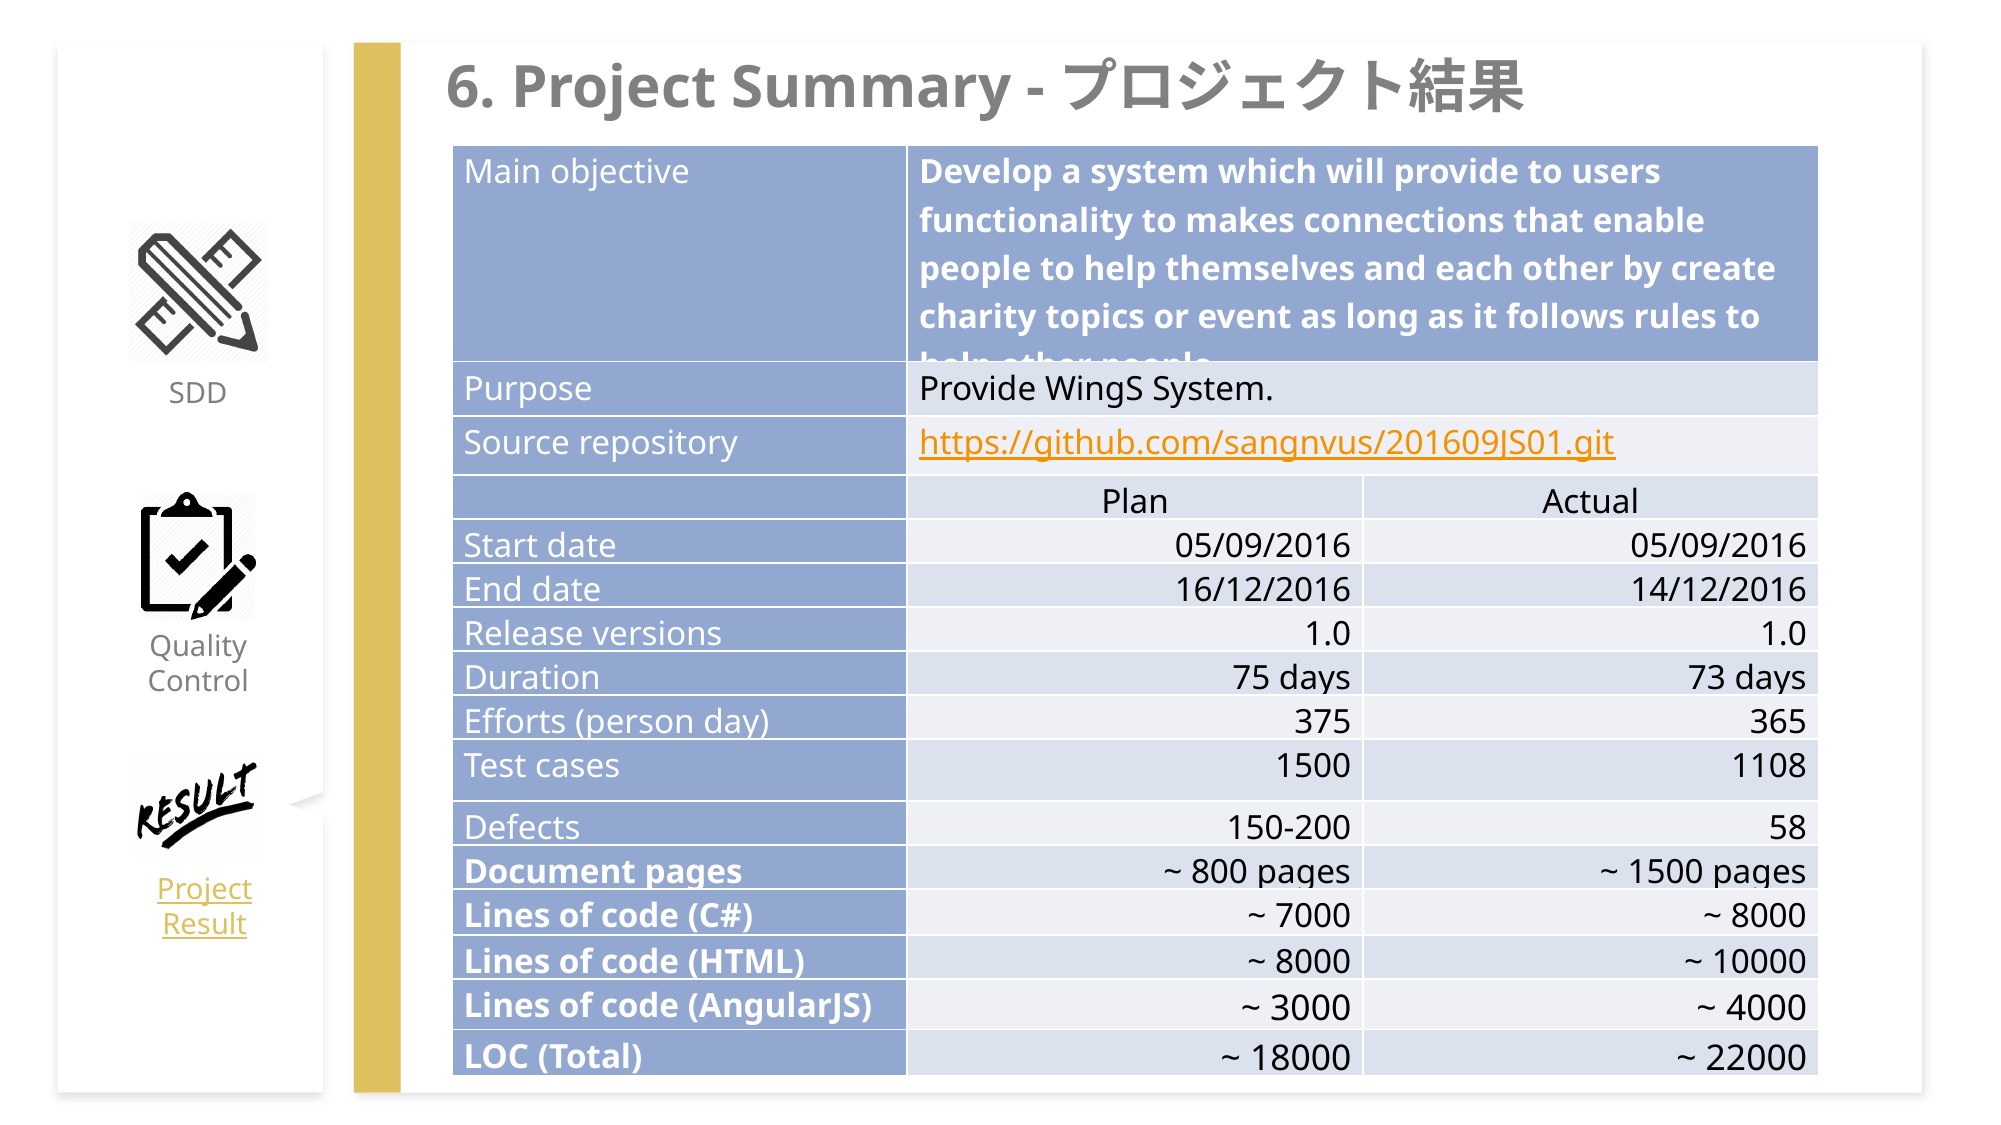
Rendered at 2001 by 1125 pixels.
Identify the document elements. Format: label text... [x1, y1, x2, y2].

table_cell 375 [908, 696, 1362, 738]
text_box [56, 41, 325, 1094]
table_cell ~ 4000 [1364, 980, 1818, 1029]
table_cell 1.0 [1364, 608, 1818, 650]
table_cell 1500 [908, 740, 1362, 800]
text_box Project Result [106, 863, 303, 948]
table_cell ~ 7000 [908, 890, 1362, 934]
picture [134, 752, 262, 859]
table_cell Actual [1364, 476, 1818, 518]
table_cell Release versions [453, 608, 906, 650]
text_box 6. Project Summary -プロジェクト結果 [431, 42, 1733, 127]
table_cell https://github.com/sangnvus/201609JS01.git [908, 417, 1818, 474]
table_cell Efforts (person day) [453, 696, 906, 738]
table_cell 1108 [1364, 740, 1818, 800]
table_cell 58 [1364, 802, 1818, 844]
table_cell 365 [1364, 696, 1818, 738]
table_cell ~ 18000 [908, 1030, 1362, 1075]
table_cell Source repository [453, 417, 906, 474]
table_cell 150-200 [908, 802, 1362, 844]
table_cell 16/12/2016 [908, 564, 1362, 606]
text_box [353, 42, 402, 1094]
table_cell End date [453, 564, 906, 606]
table_header Main objective [453, 146, 906, 361]
table_cell 05/09/2016 [908, 520, 1362, 562]
table_cell 05/09/2016 [1364, 520, 1818, 562]
table_cell Defects [453, 802, 906, 844]
table_cell ~ 8000 [1364, 890, 1818, 934]
table_cell ~ 10000 [1364, 936, 1818, 978]
table_cell LOC (Total) [453, 1030, 906, 1075]
table_cell ~ 22000 [1364, 1030, 1818, 1075]
text_box Quality Control [93, 619, 303, 705]
picture [141, 492, 256, 620]
table_cell ~ 3000 [908, 980, 1362, 1029]
table_cell 73 days [1364, 652, 1818, 694]
table_cell Document pages [453, 846, 906, 888]
table_cell 75 days [908, 652, 1362, 694]
text_box [402, 42, 1923, 1094]
table_cell Start date [453, 520, 906, 562]
table_cell Plan [908, 476, 1362, 518]
table_cell Lines of code (AngularJS) [453, 980, 906, 1029]
table_cell [453, 476, 906, 518]
picture [127, 221, 269, 363]
table_cell Test cases [453, 740, 906, 800]
text_box SDD [99, 366, 297, 417]
table_cell Duration [453, 652, 906, 694]
table_cell ~ 800 pages [908, 846, 1362, 888]
table_cell Purpose [453, 362, 906, 415]
table_cell Lines of code (HTML) [453, 936, 906, 978]
table_cell Provide WingS System. [908, 362, 1818, 415]
table_cell ~ 8000 [908, 936, 1362, 978]
table_cell ~ 1500 pages [1364, 846, 1818, 888]
table_cell Lines of code (C#) [453, 890, 906, 934]
table_cell 1.0 [908, 608, 1362, 650]
table_cell 14/12/2016 [1364, 564, 1818, 606]
table_header Develop a system which will provide to users functionality to makes connections that enable people to help themselves and each other by create charity topics or event as long as it follows rules to help other people. [908, 146, 1818, 361]
